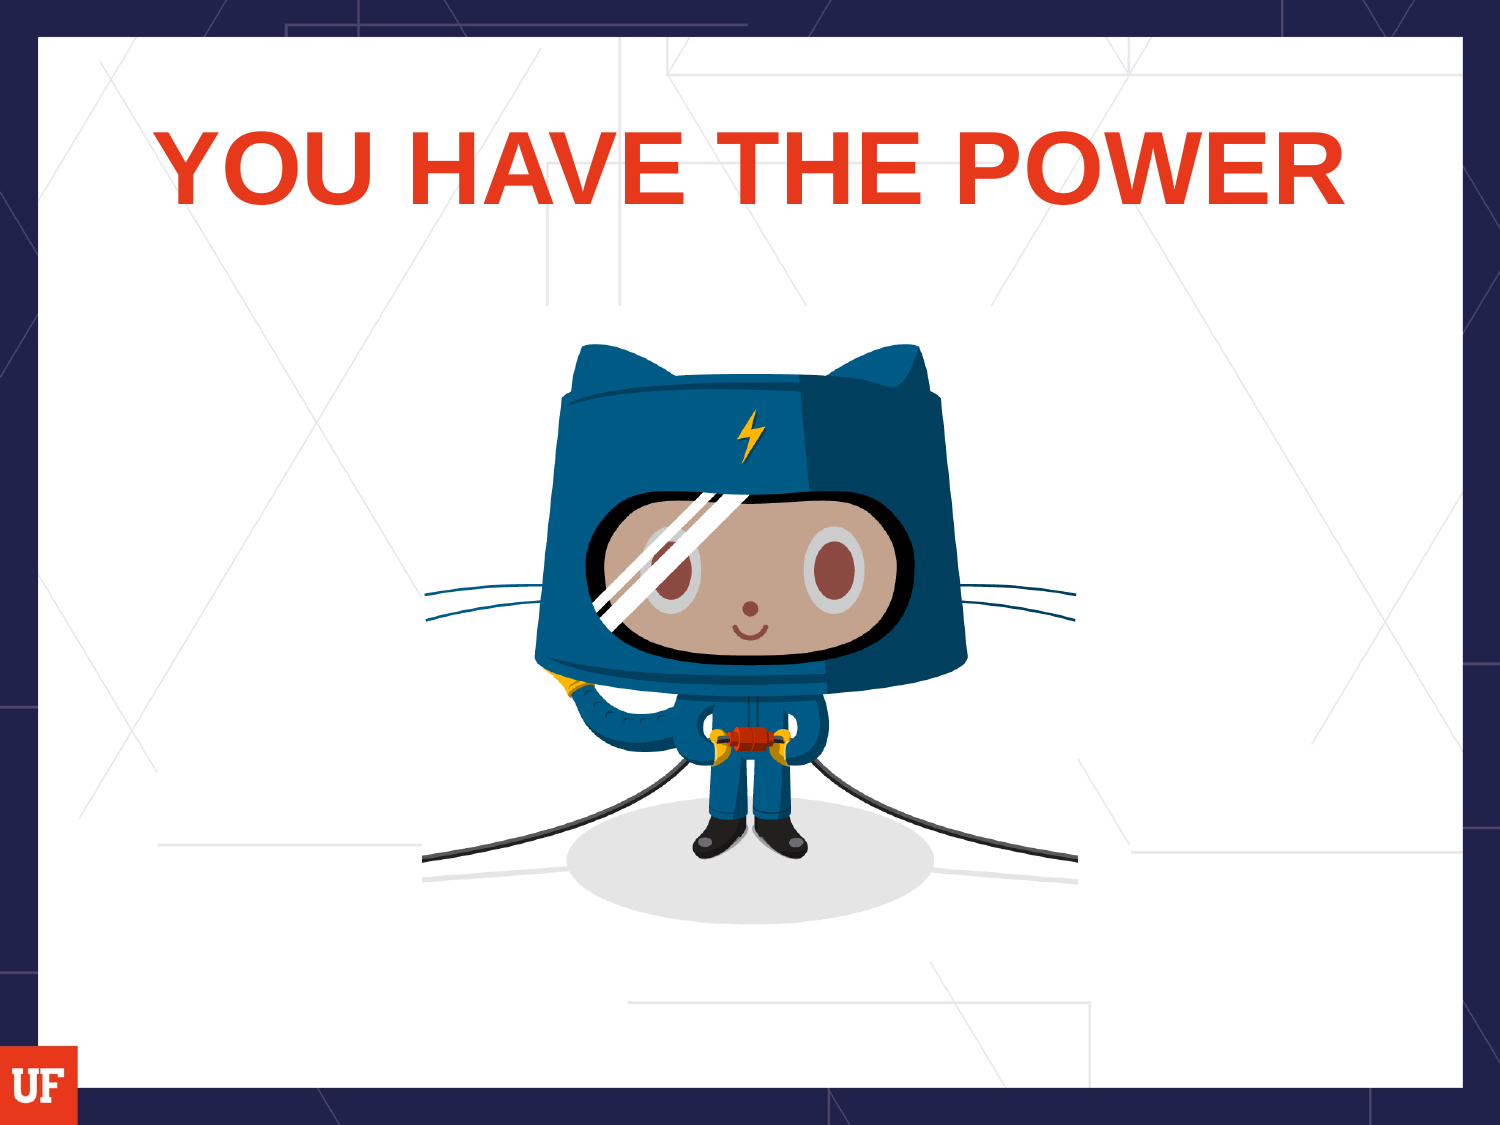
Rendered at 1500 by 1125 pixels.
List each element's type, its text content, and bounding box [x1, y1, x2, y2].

picture [0, 0, 1500, 1125]
title YOU HAVE THE POWER [62, 62, 1438, 263]
